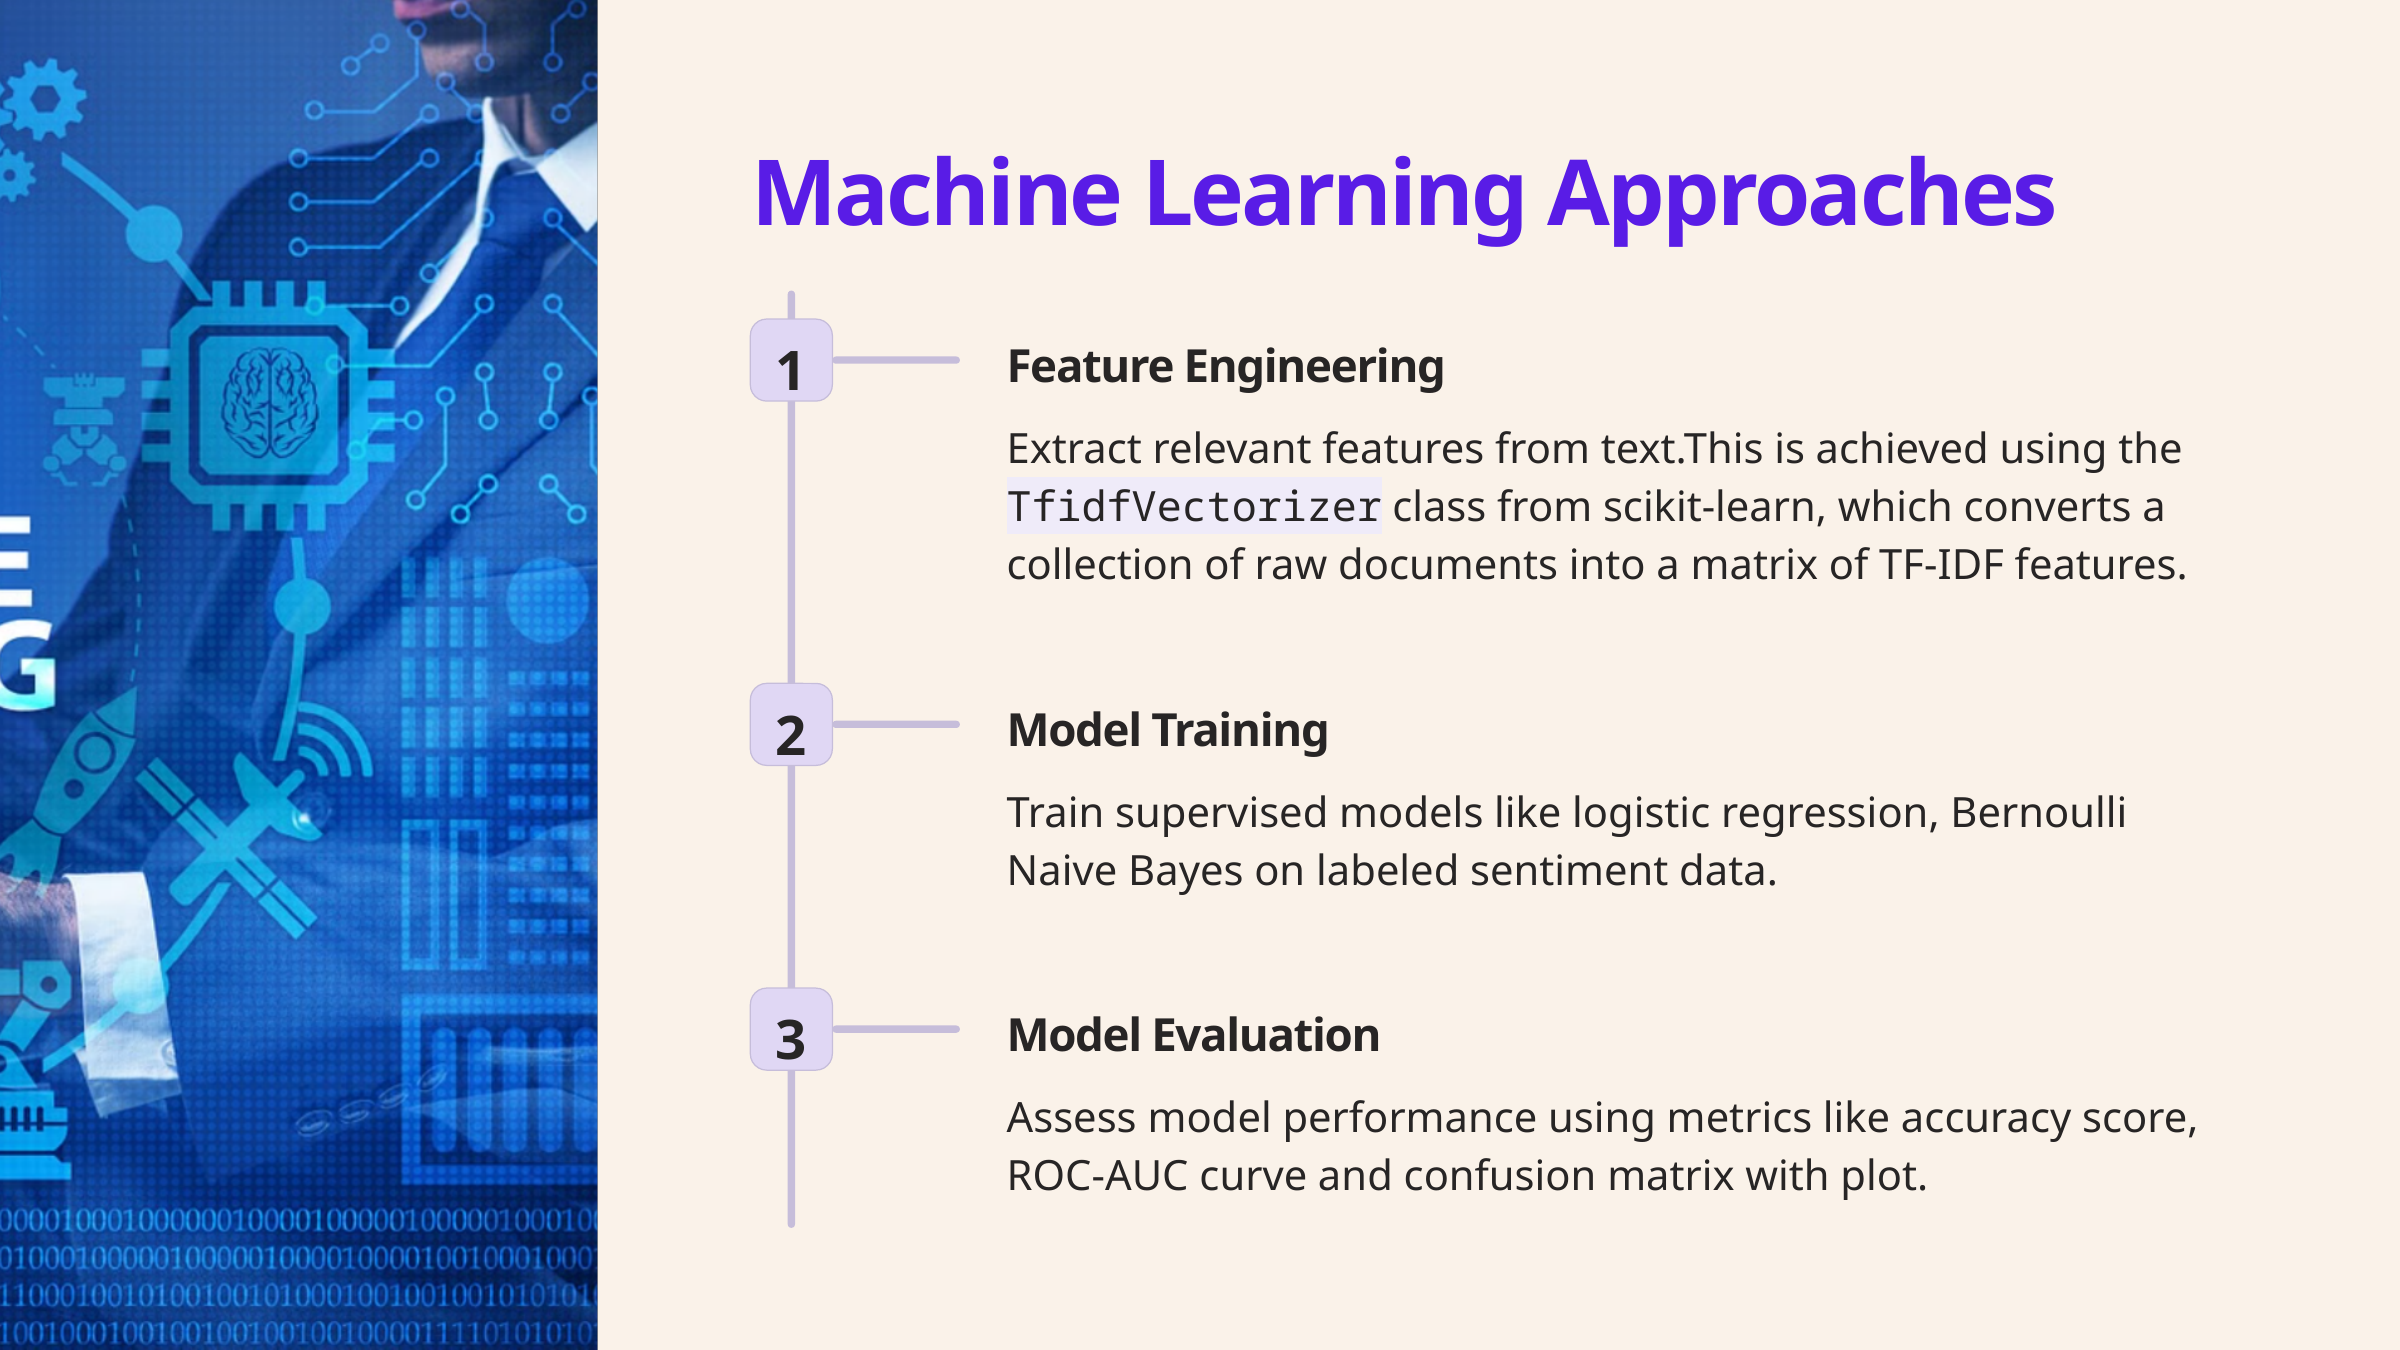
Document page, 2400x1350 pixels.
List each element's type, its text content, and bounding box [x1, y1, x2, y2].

text_box [833, 720, 960, 728]
text_box Feature Engineering [991, 326, 1448, 384]
text_box Model Evaluation [991, 996, 1448, 1053]
text_box [787, 290, 796, 319]
text_box Assess model performance using metrics like accuracy score, ROC-AUC curve and confusion matrix with plot. [991, 1074, 2264, 1192]
text_box [750, 683, 833, 766]
text_box [750, 319, 833, 402]
text_box 3 [775, 994, 807, 1064]
text_box Machine Learning Approaches [736, 122, 2007, 236]
text_box 2 [776, 690, 807, 759]
text_box [833, 356, 960, 364]
text_box [833, 1025, 960, 1033]
text_box Extract relevant features from text.This is achieved using the TfidfVectorizer class from scikit-learn, which converts a collection of raw documents into a matrix of TF-IDF features. [991, 405, 2264, 582]
picture [0, 0, 599, 1350]
text_box [787, 402, 796, 683]
text_box [787, 766, 796, 988]
text_box Model Training [991, 691, 1448, 749]
text_box [787, 1071, 796, 1228]
text_box 1 [781, 325, 802, 395]
text_box Train supervised models like logistic regression, Bernoulli Naive Bayes on labeled sentiment data. [991, 770, 2264, 887]
text_box [750, 988, 833, 1071]
text_box [599, 0, 2400, 1350]
